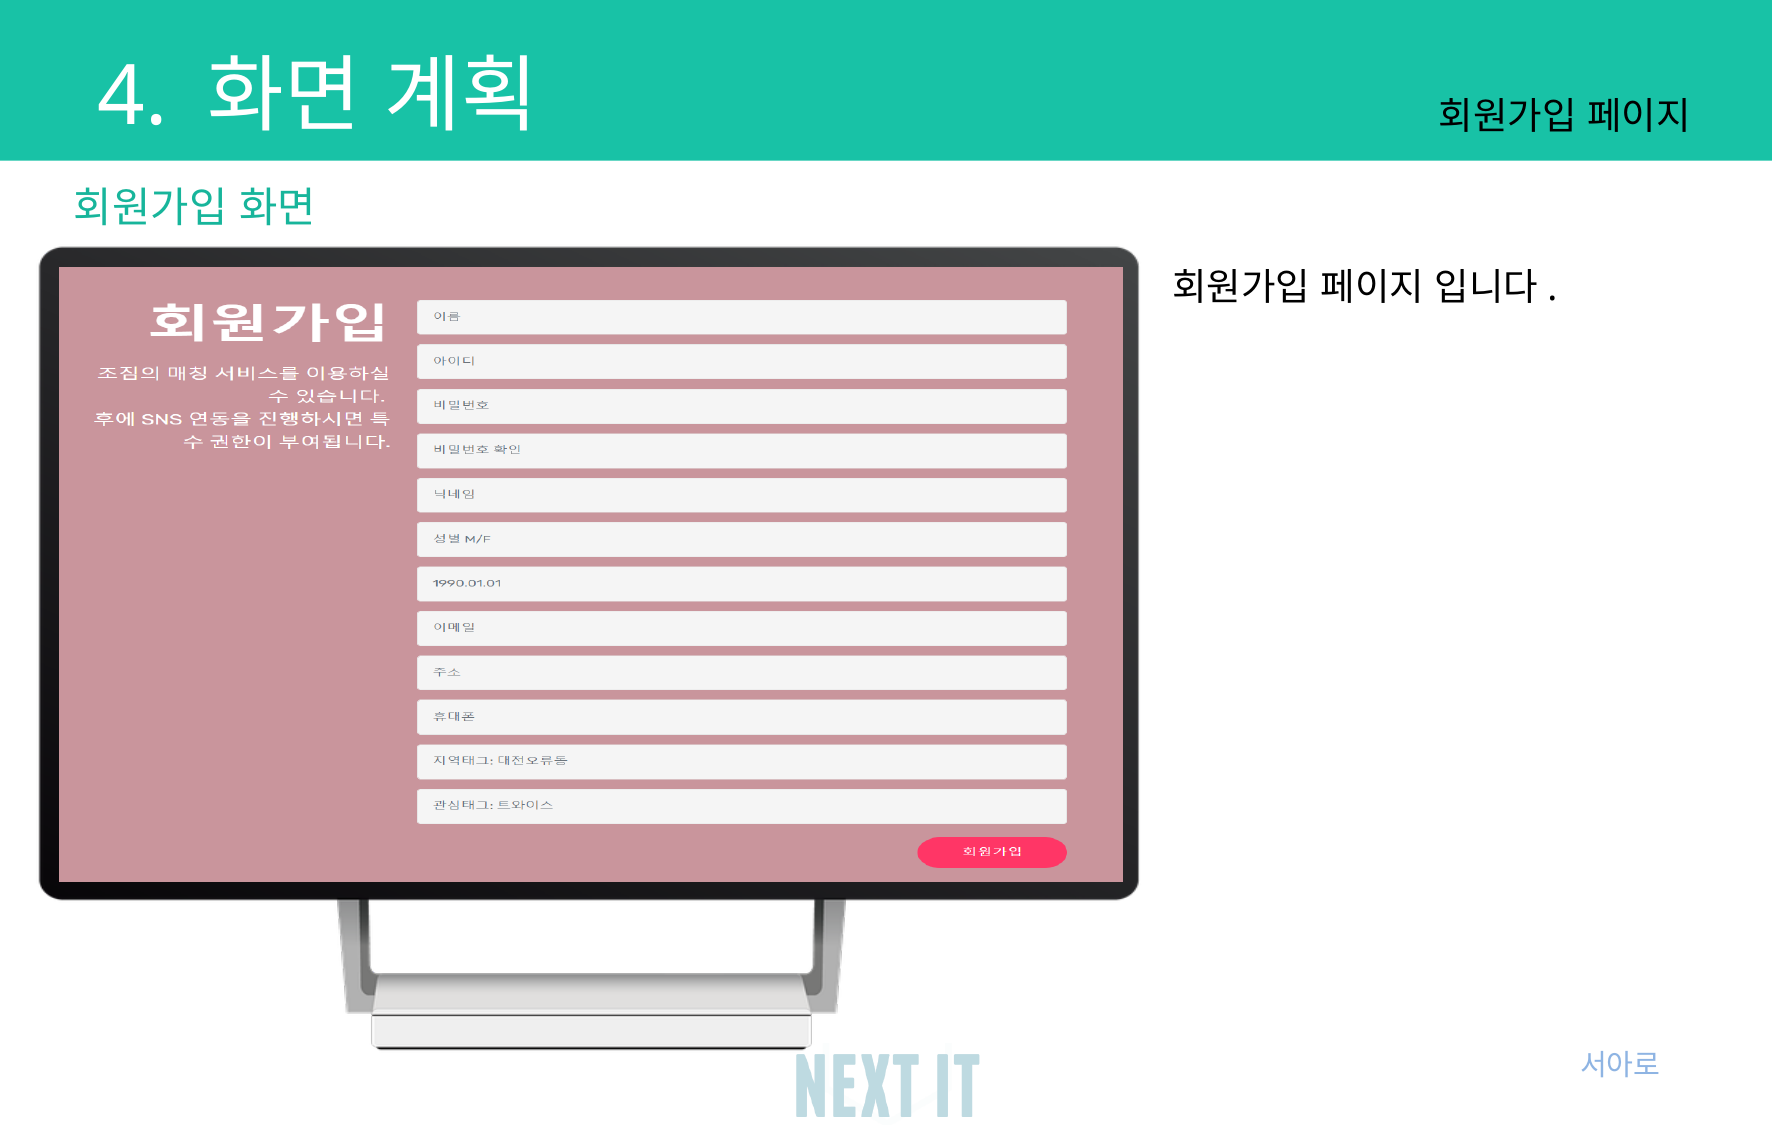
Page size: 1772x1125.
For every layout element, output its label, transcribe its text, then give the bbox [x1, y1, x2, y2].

text_box 회원가입 페이지 입니다. [1174, 255, 1760, 315]
text_box 회원가입 페이지 [1381, 84, 1749, 145]
text_box 회원가입 화면 [58, 173, 1193, 239]
title 4. 화면 계획 [82, 33, 1678, 150]
text_box 서아로 [1504, 1039, 1737, 1089]
picture [19, 238, 1170, 1065]
